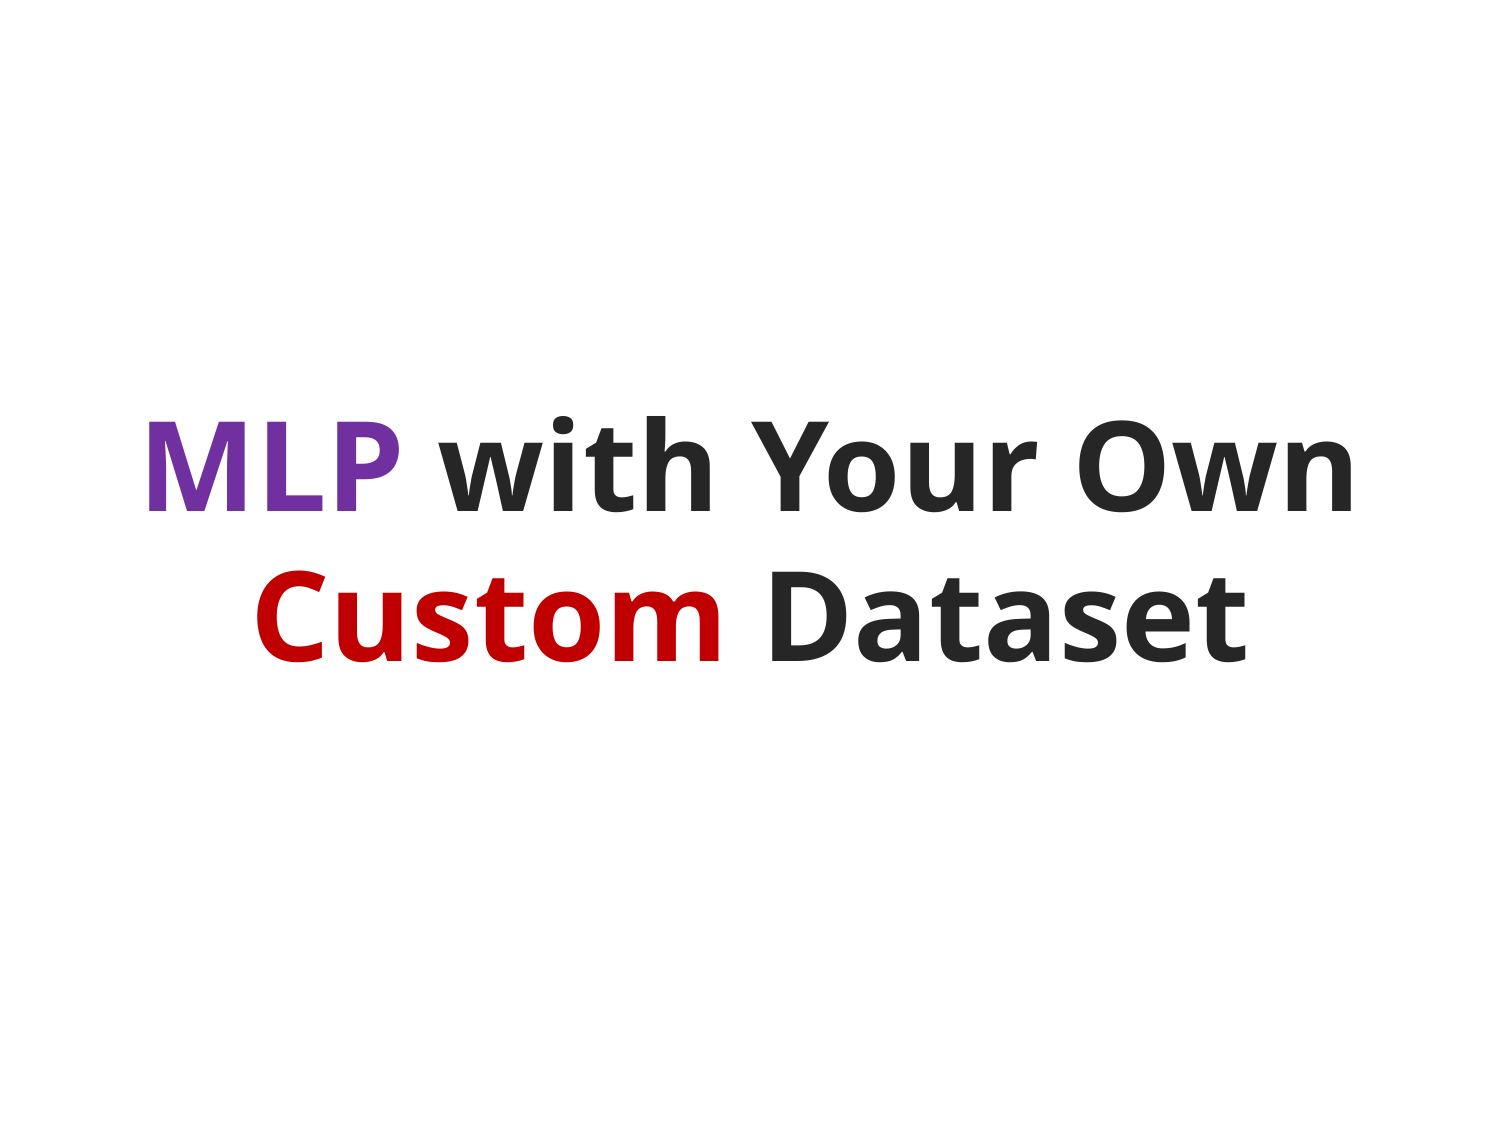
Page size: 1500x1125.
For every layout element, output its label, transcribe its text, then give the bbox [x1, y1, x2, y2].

text_box MLP with Your Own Custom Dataset [112, 415, 1388, 657]
